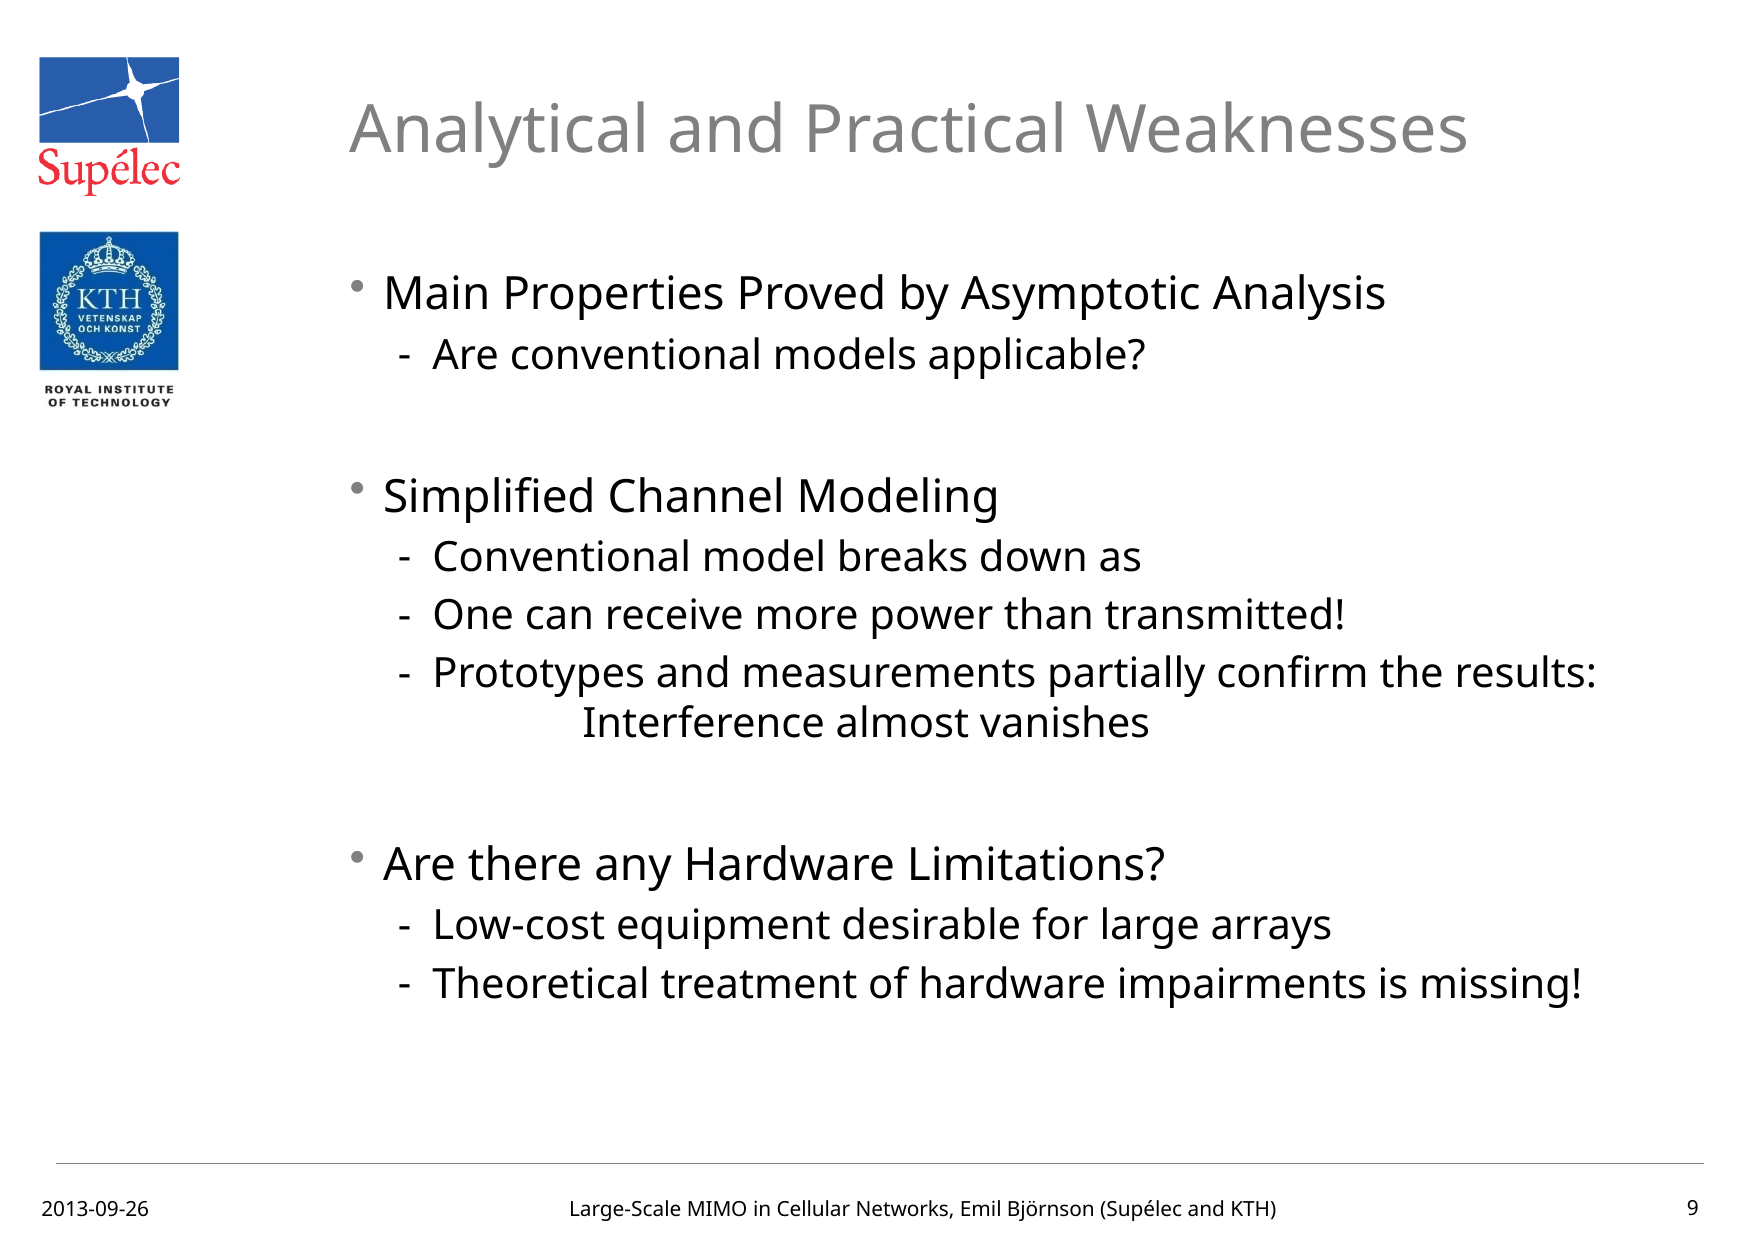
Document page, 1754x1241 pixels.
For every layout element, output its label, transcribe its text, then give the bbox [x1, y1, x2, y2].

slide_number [26, 1175, 206, 1241]
title Analytical and Practical Weaknesses [349, 22, 1663, 230]
slide_number 9 [1627, 1175, 1714, 1241]
footer Large-Scale MIMO in Cellular Networks, Emil Björnson (Supélec and KTH) [354, 1175, 1492, 1241]
picture [38, 57, 180, 196]
picture [39, 231, 179, 408]
